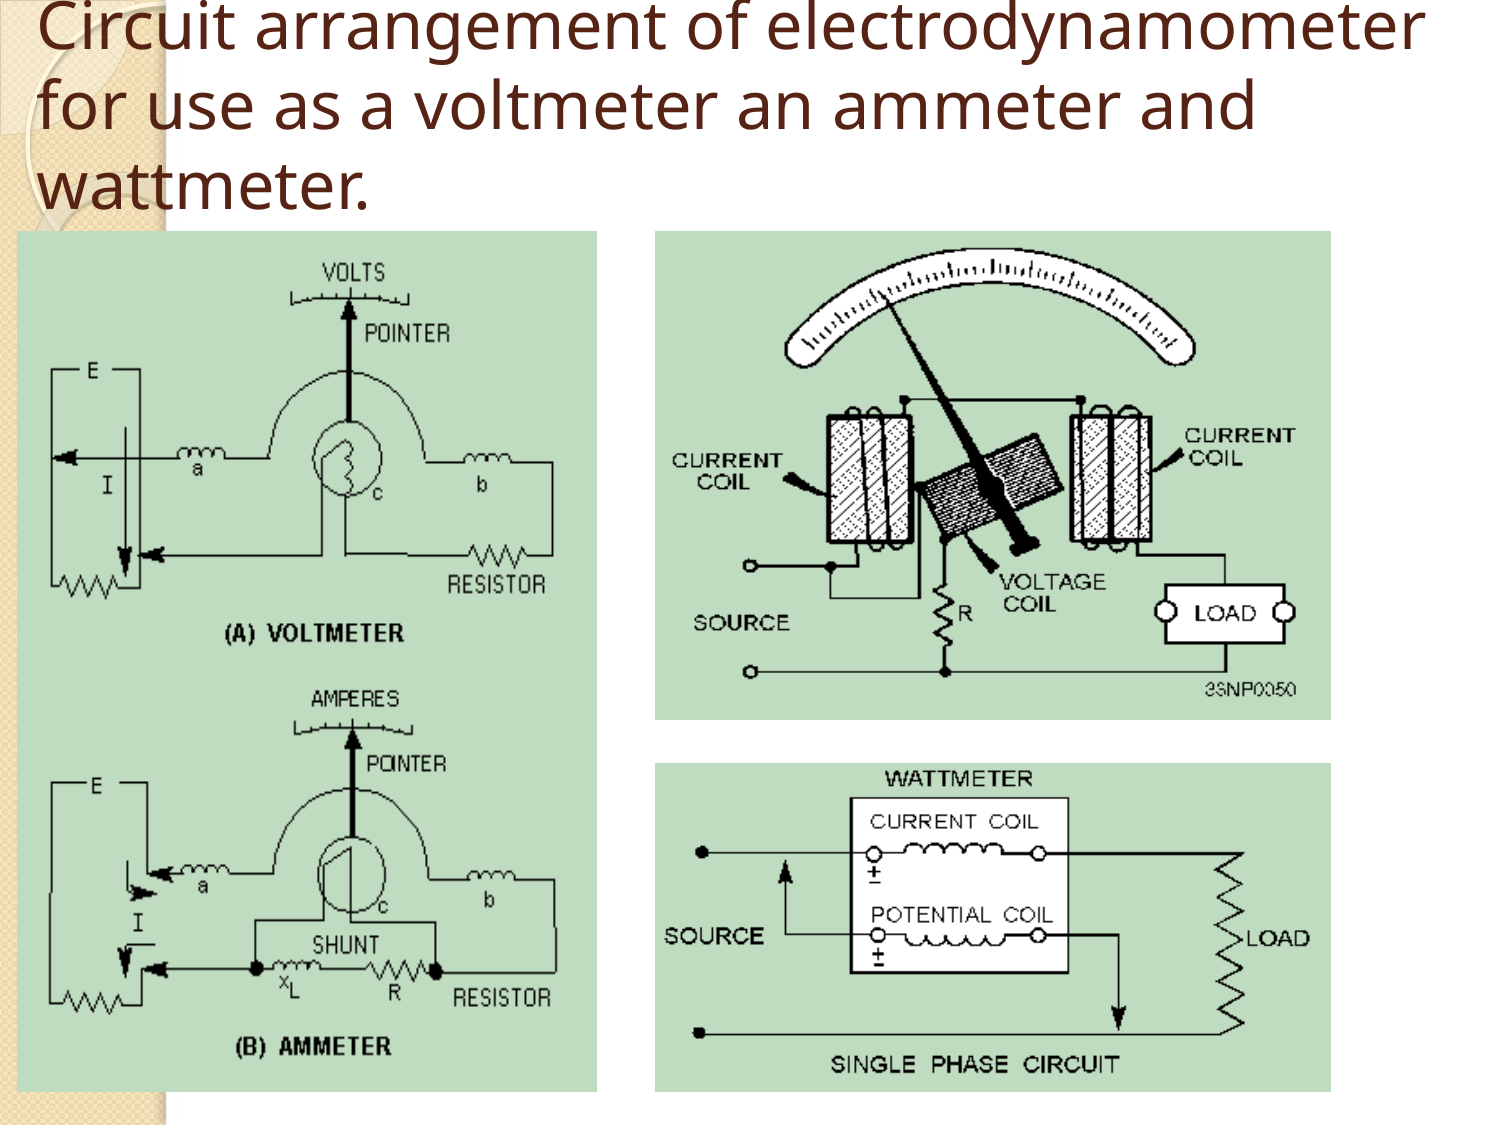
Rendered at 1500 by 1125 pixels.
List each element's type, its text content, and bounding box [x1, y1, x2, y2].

text_box Note that if the same meter was used for 2 V range, the required RT would be 20 kΩ. Its ohms/volt rating is 20 kΩ / 2 V = 10 kΩ/V. The ohms-per-volt rating does not depend on the range of the voltmeter. [1, 1, 134, 134]
picture [136, 0, 166, 4]
picture [655, 762, 1331, 1092]
picture [0, 134, 597, 1125]
title Circuit arrangement of electrodynamometer for use as a voltmeter an ammeter and wattmeter. [28, 8, 1467, 197]
picture [655, 231, 1331, 720]
